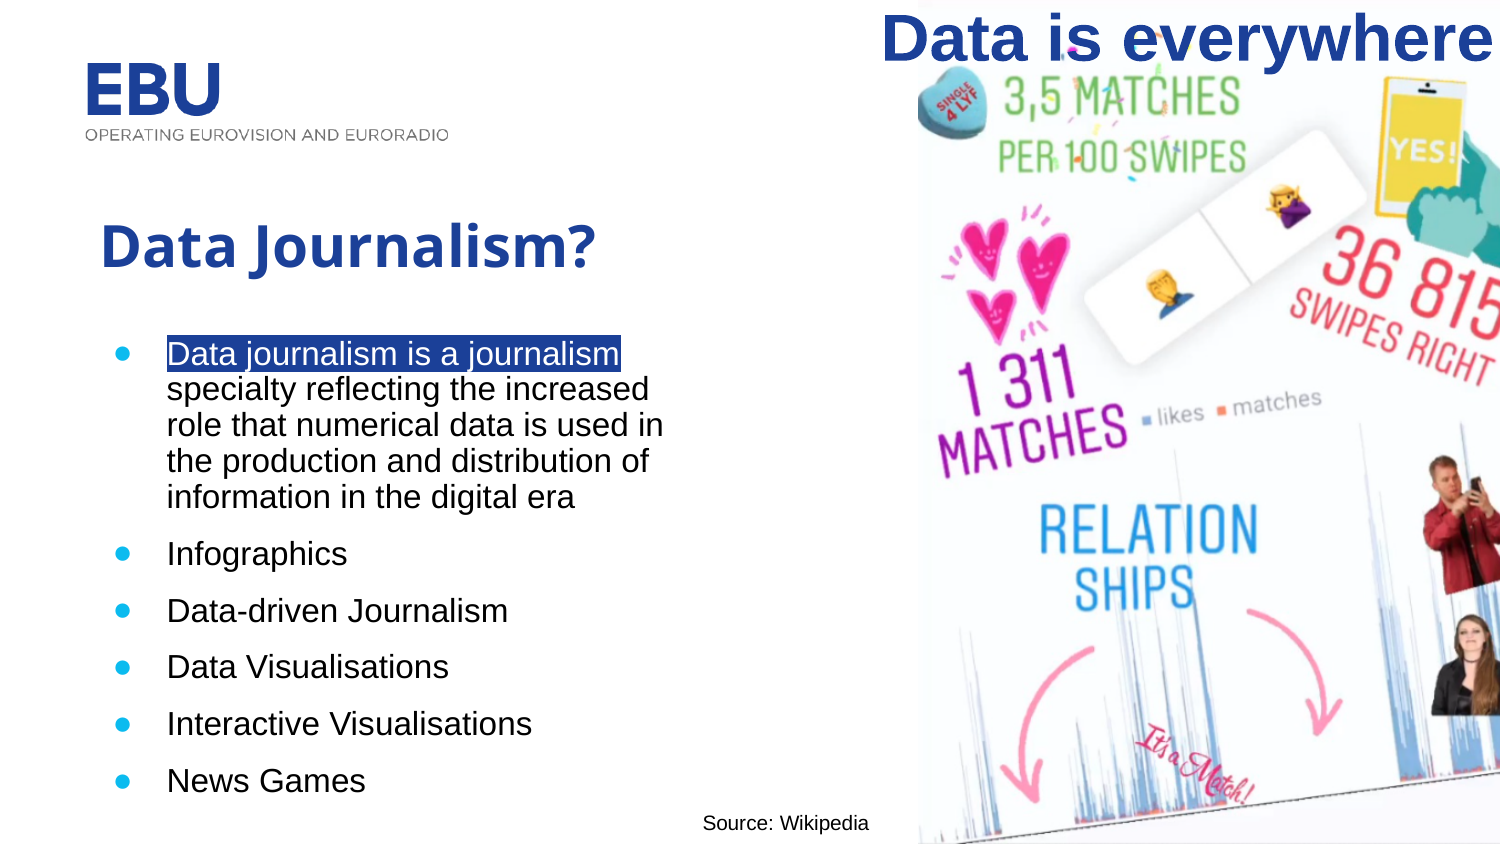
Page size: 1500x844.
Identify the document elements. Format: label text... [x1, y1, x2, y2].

picture [66, 43, 467, 161]
picture [917, 0, 1500, 844]
title Data Journalism? [84, 146, 696, 288]
list Data journalism is a journalism specialty reflecting the increased role that numerical data is used in the production and distribution of information in the digital era Infographics Data-driven Journalism Data Visualisations Interactive Visualisations News Games [76, 328, 688, 806]
text_box Source: Wikipedia [687, 794, 912, 844]
